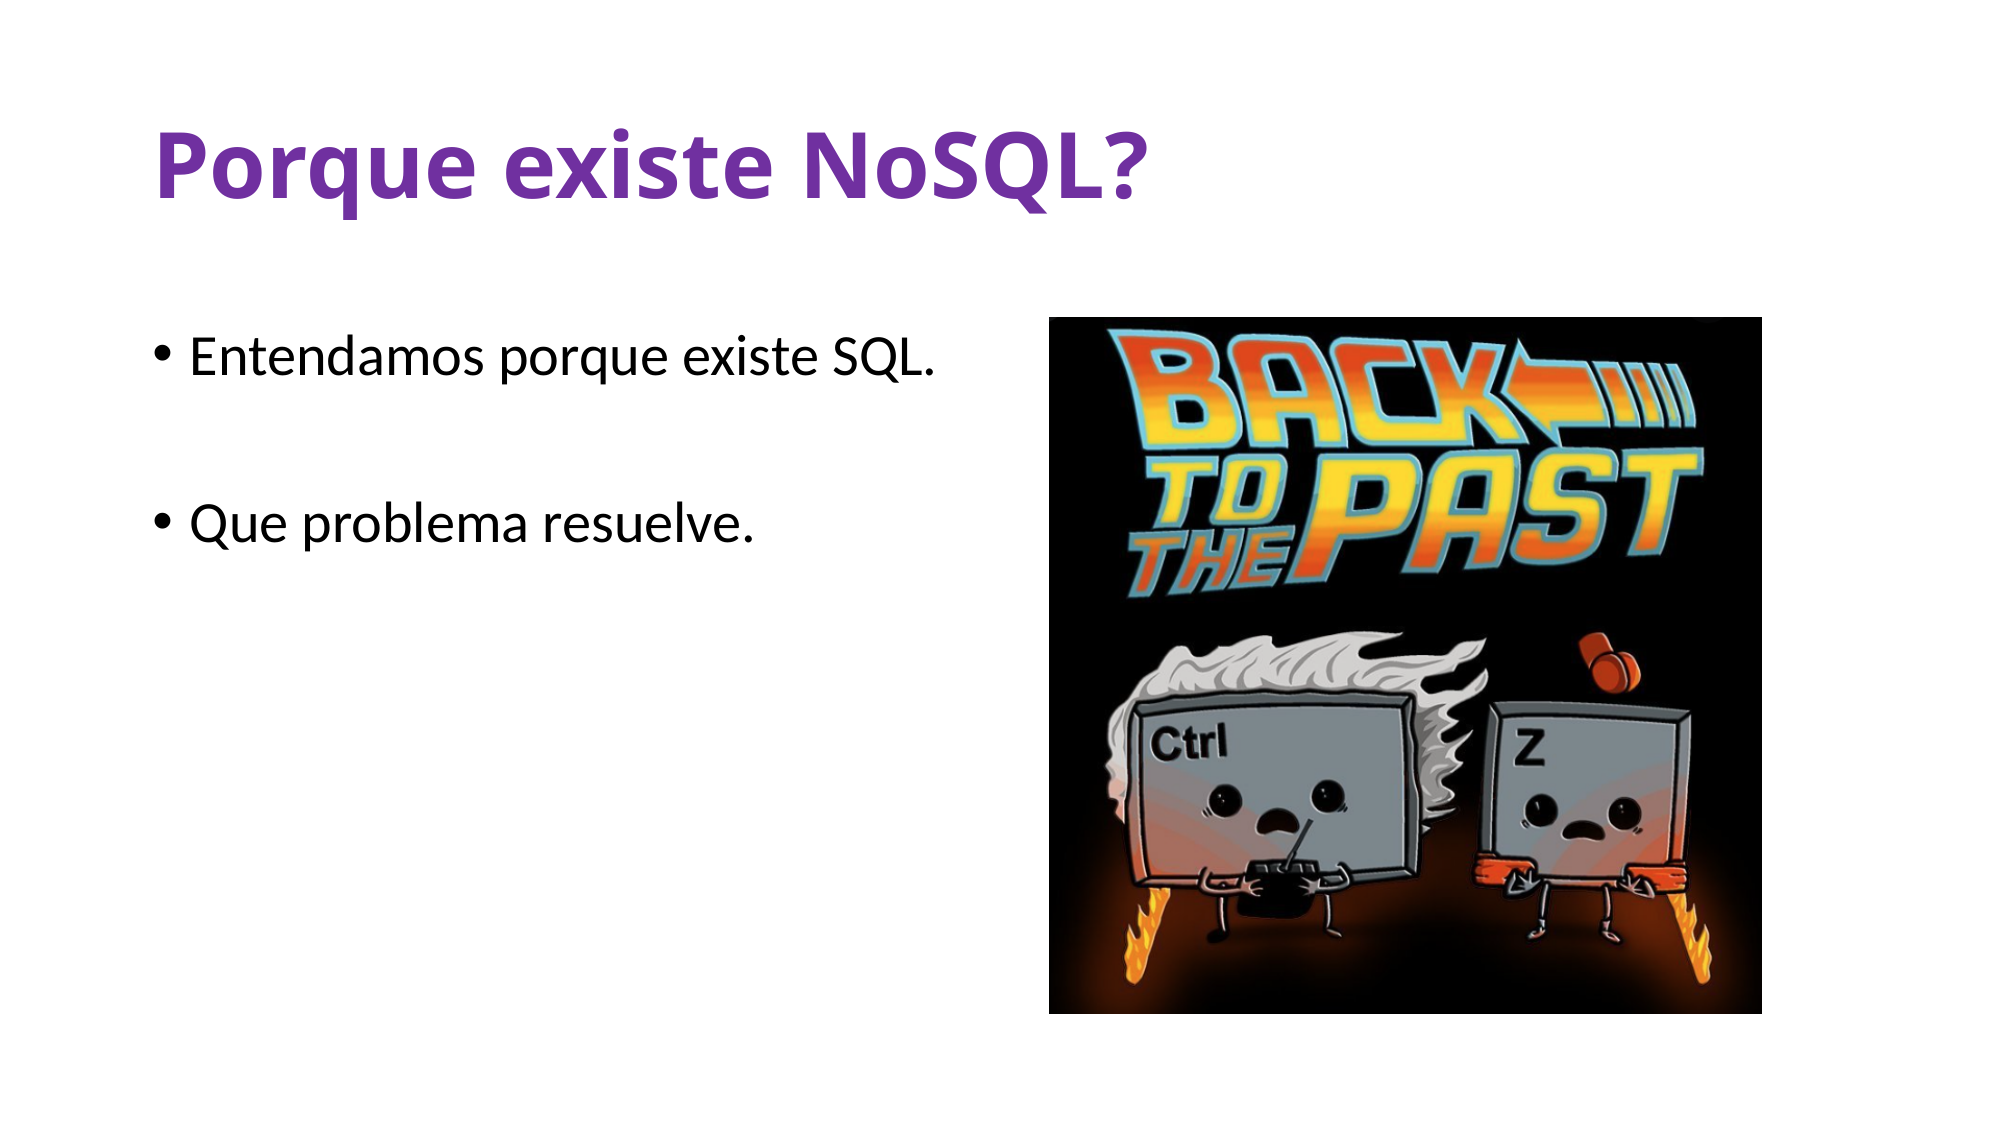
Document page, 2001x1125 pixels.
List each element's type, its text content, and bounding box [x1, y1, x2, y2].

title Porque existe NoSQL? [137, 59, 1863, 278]
list Entendamos porque existe SQL. Que problema resuelve. [137, 317, 1000, 863]
picture [1049, 317, 1762, 1014]
